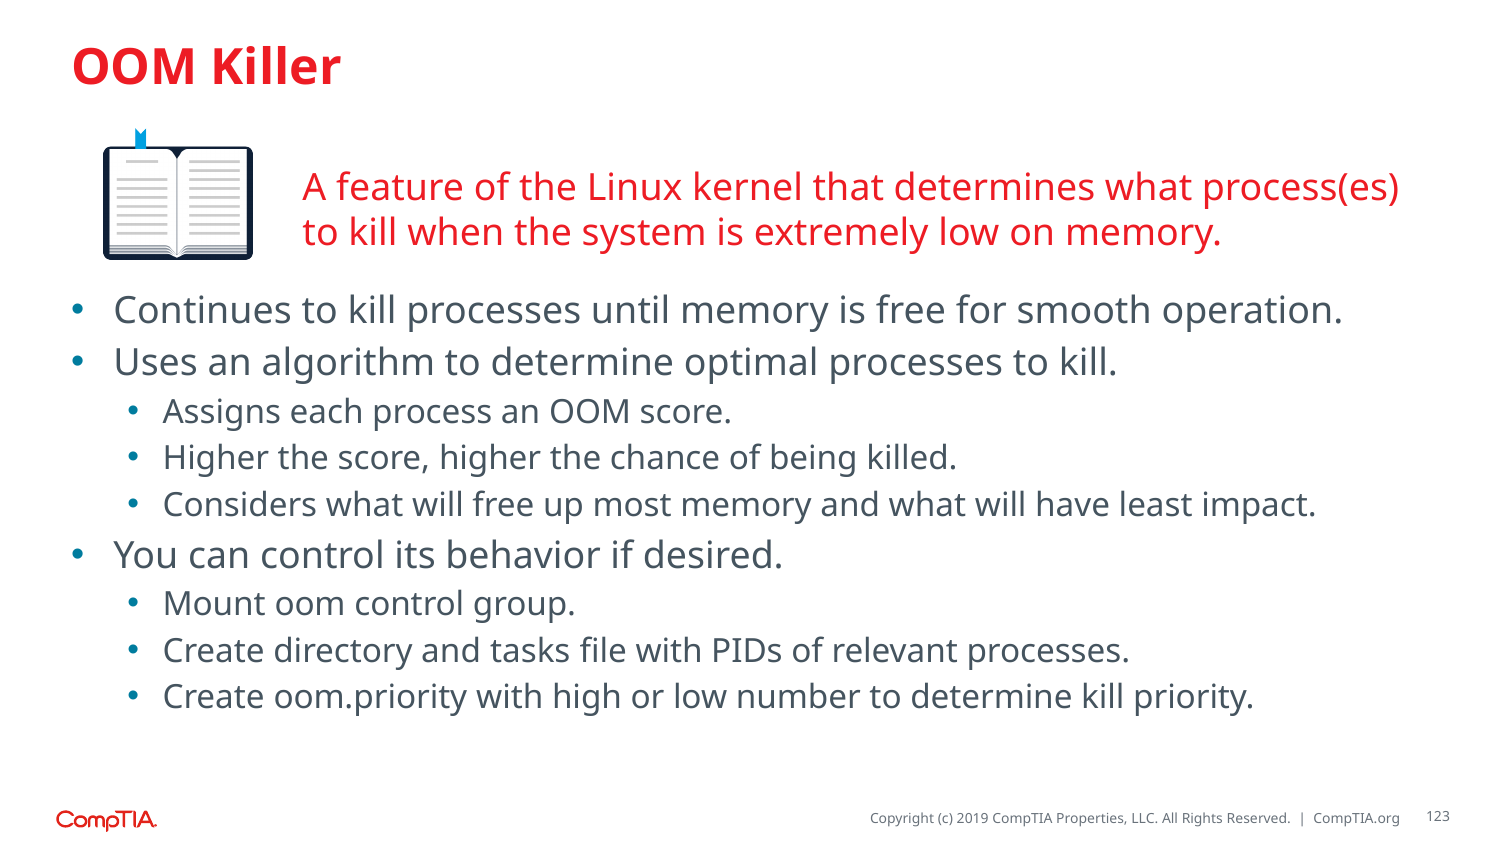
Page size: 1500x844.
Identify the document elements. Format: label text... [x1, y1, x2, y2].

slide_number 123 [1407, 800, 1450, 835]
title OOM Killer [56, 12, 1444, 117]
list A feature of the Linux kernel that determines what process(es) to kill when the system is extremely low on memory. [287, 155, 1445, 249]
picture [103, 128, 253, 260]
list Continues to kill processes until memory is free for smooth operation. Uses an algorithm to determine optimal processes to kill. Assigns each process an OOM score. Higher the score, higher the chance of being killed. Considers what will free up most memory and what will have least impact. You can control its behavior if desired. Mount oom control group. Create directory and tasks file with PIDs of relevant processes. Create oom.priority with high or low number to determine kill priority. [56, 278, 1444, 764]
